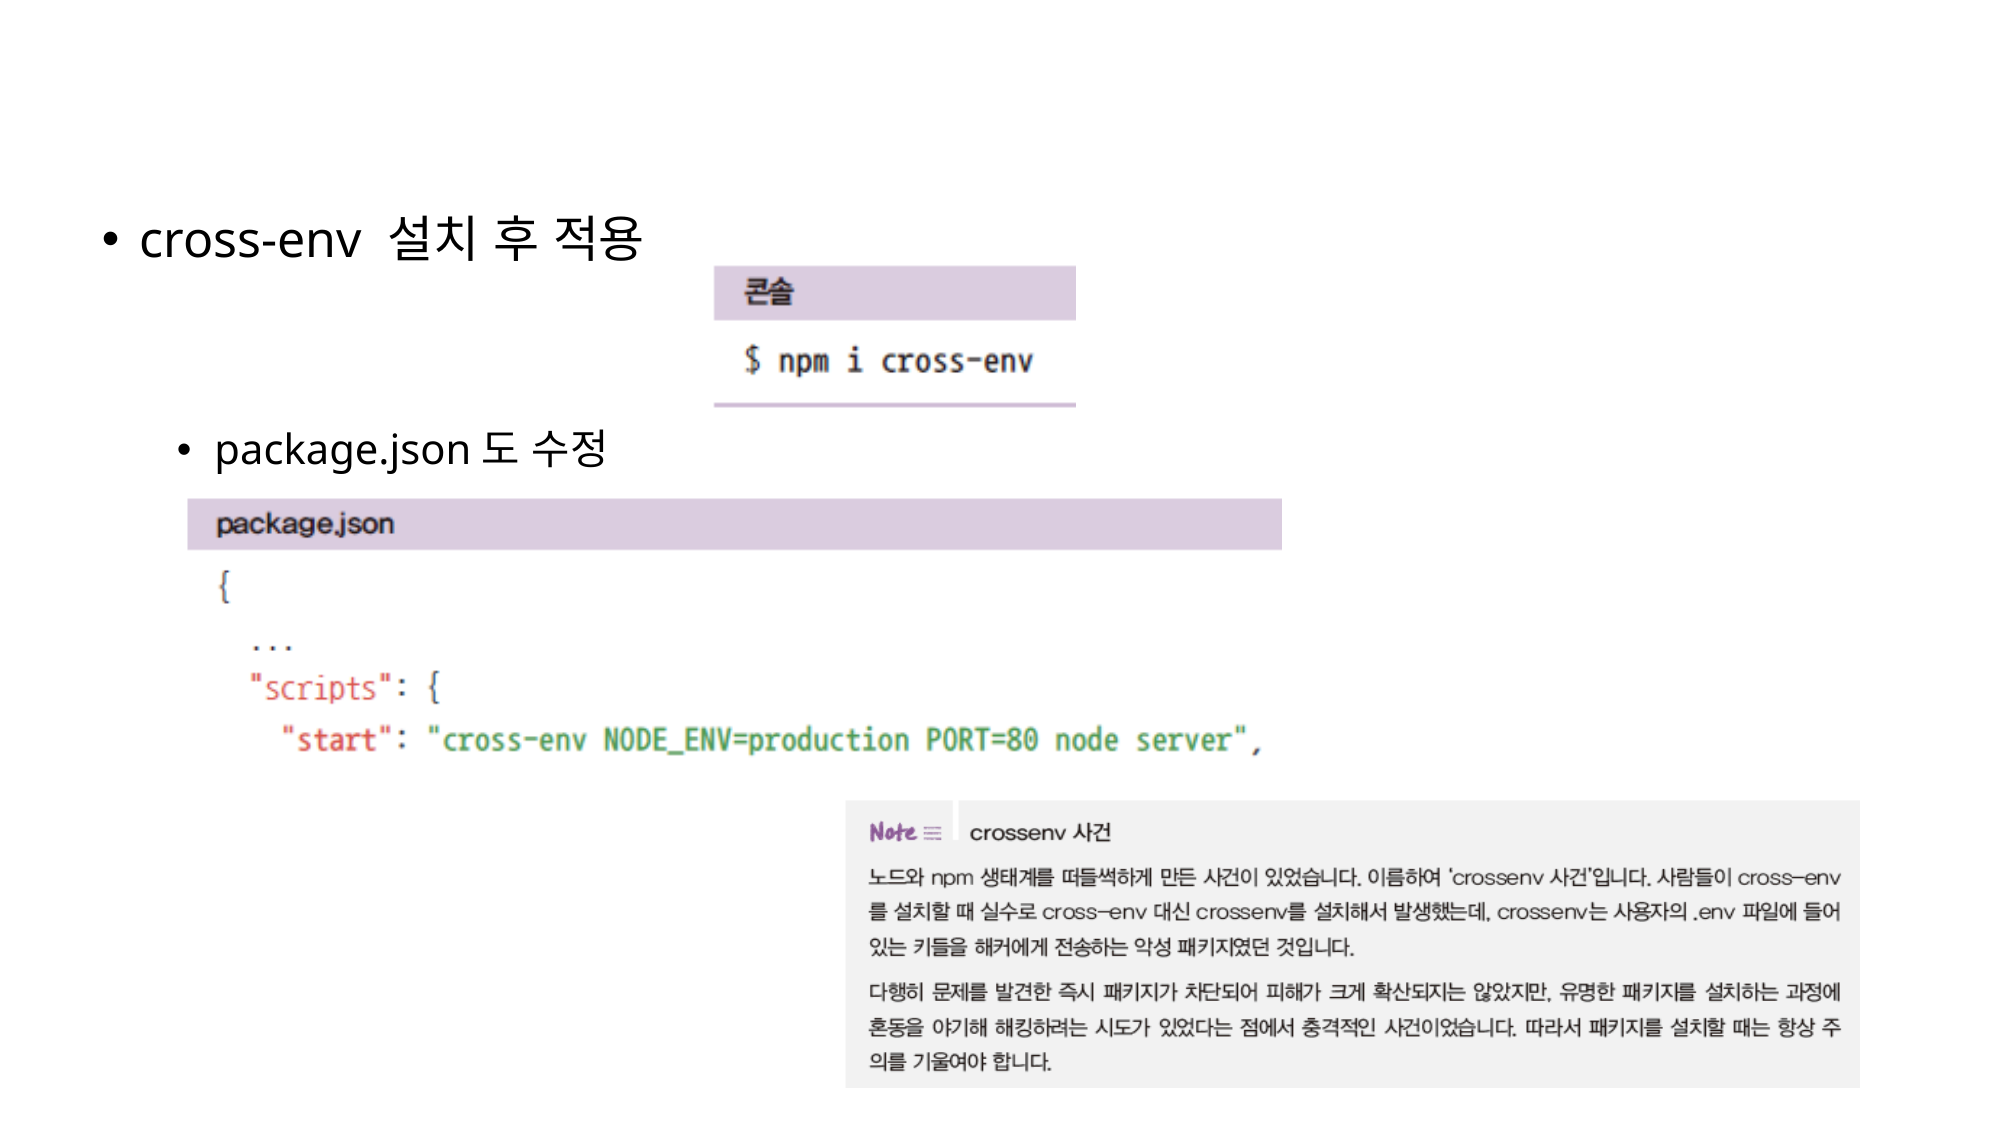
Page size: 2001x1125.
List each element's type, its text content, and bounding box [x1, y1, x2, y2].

list cross-env 설치 후 적용 package.json도 수정 [87, 207, 1860, 1022]
picture [706, 259, 1076, 410]
picture [186, 493, 1282, 772]
picture [840, 794, 1860, 1088]
